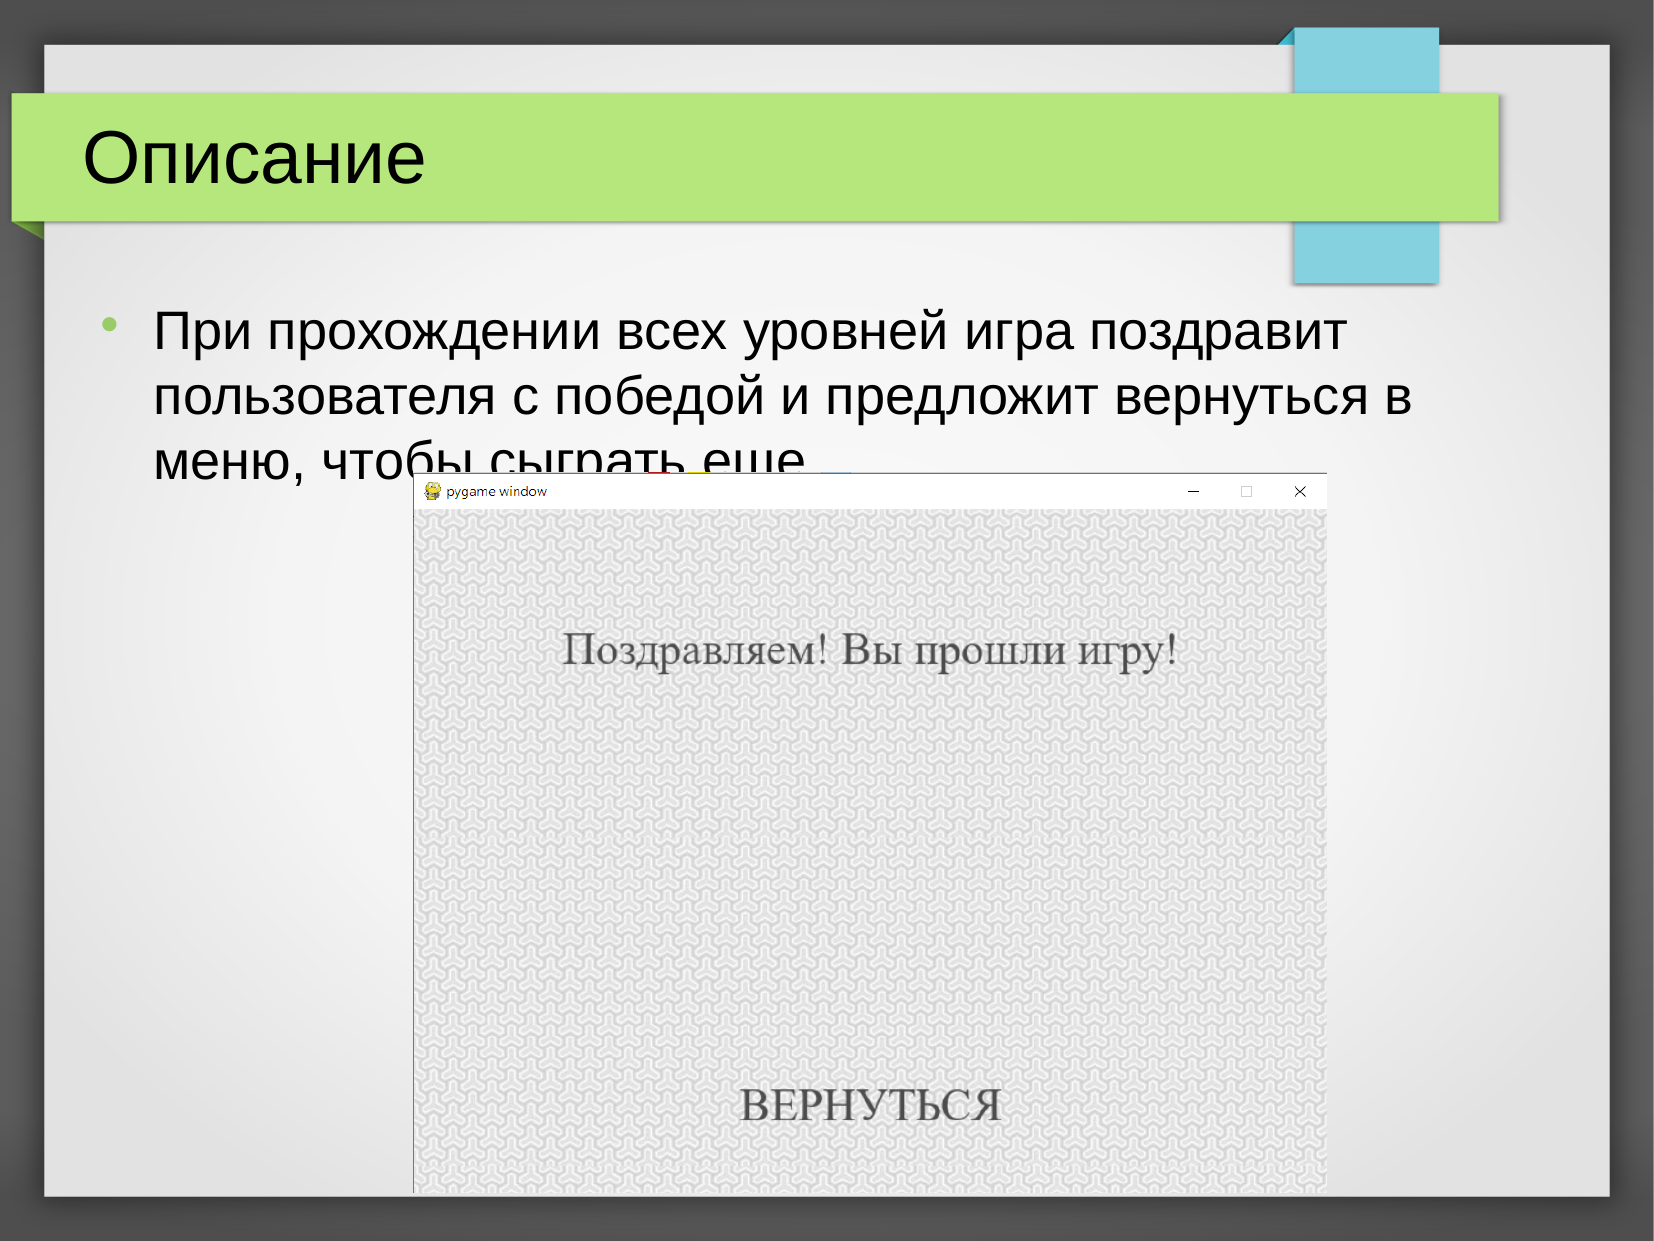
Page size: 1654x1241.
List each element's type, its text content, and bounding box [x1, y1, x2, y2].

picture [0, 0, 1654, 1241]
text_box При прохождении всех уровней игра поздравит пользователя с победой и предложит вернуться в меню, чтобы сыграть еще. [82, 295, 1571, 1015]
text_box Описание [82, 94, 1264, 213]
